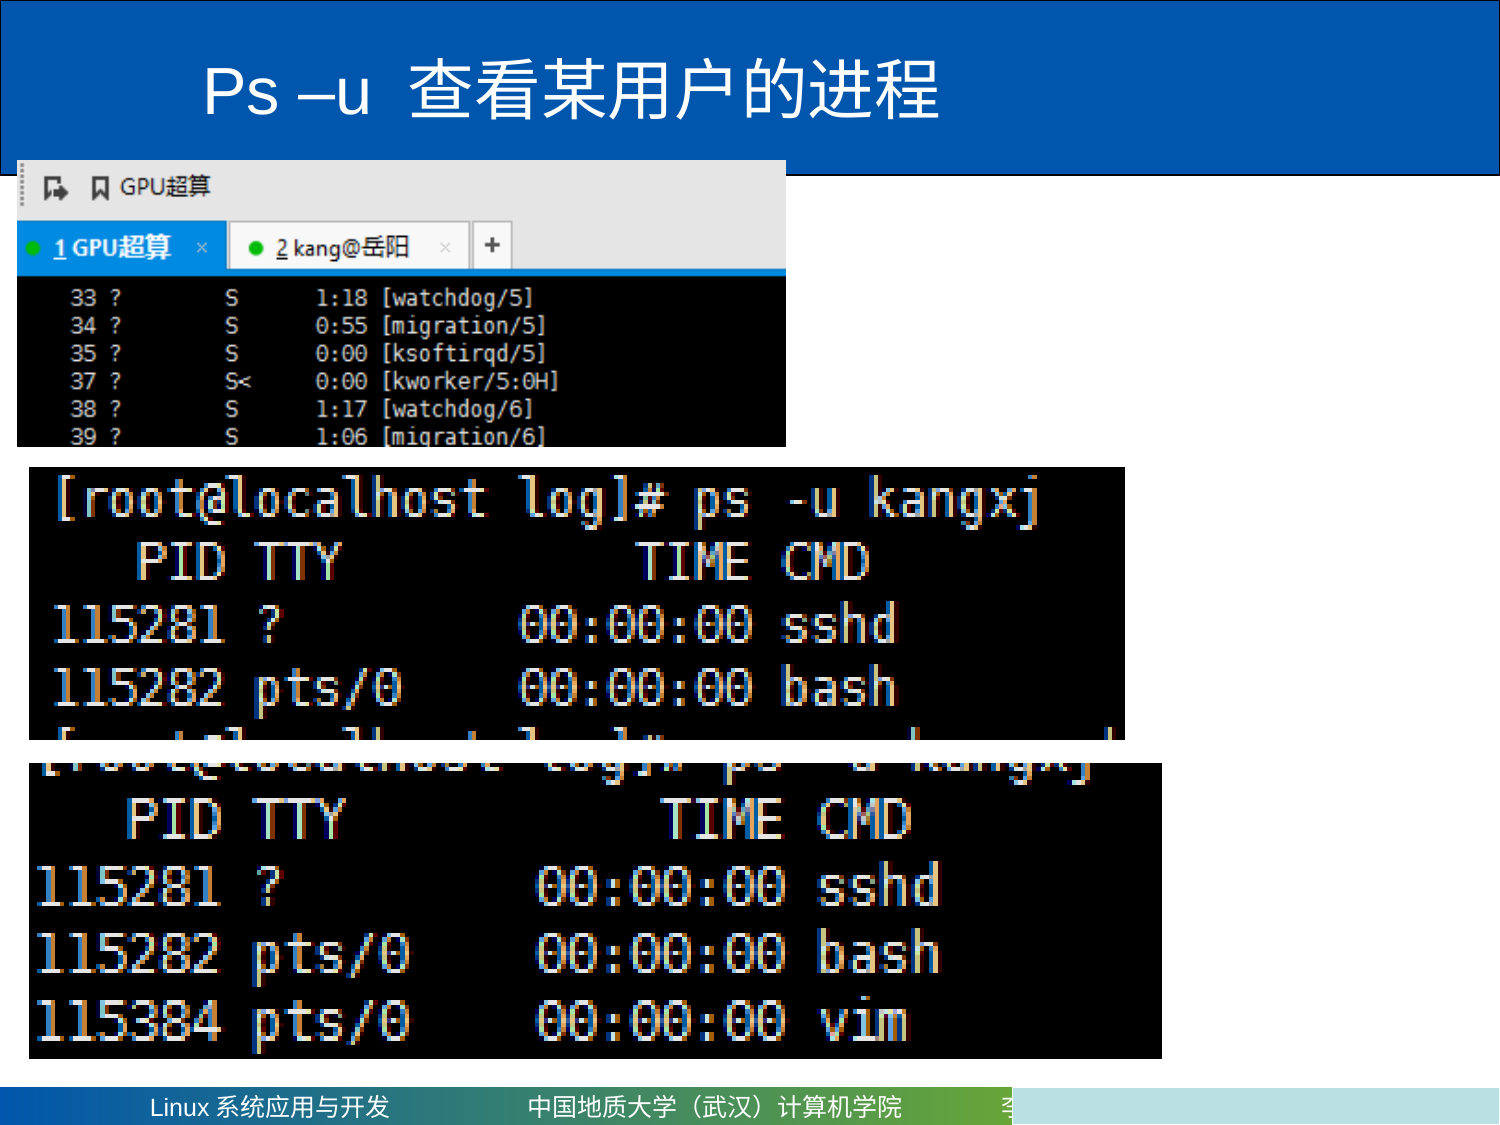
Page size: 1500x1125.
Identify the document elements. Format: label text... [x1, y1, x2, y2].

title Ps –u 查看某用户的进程 [187, 12, 1500, 163]
picture [29, 763, 1162, 1059]
picture [29, 467, 1125, 740]
picture [17, 160, 786, 447]
